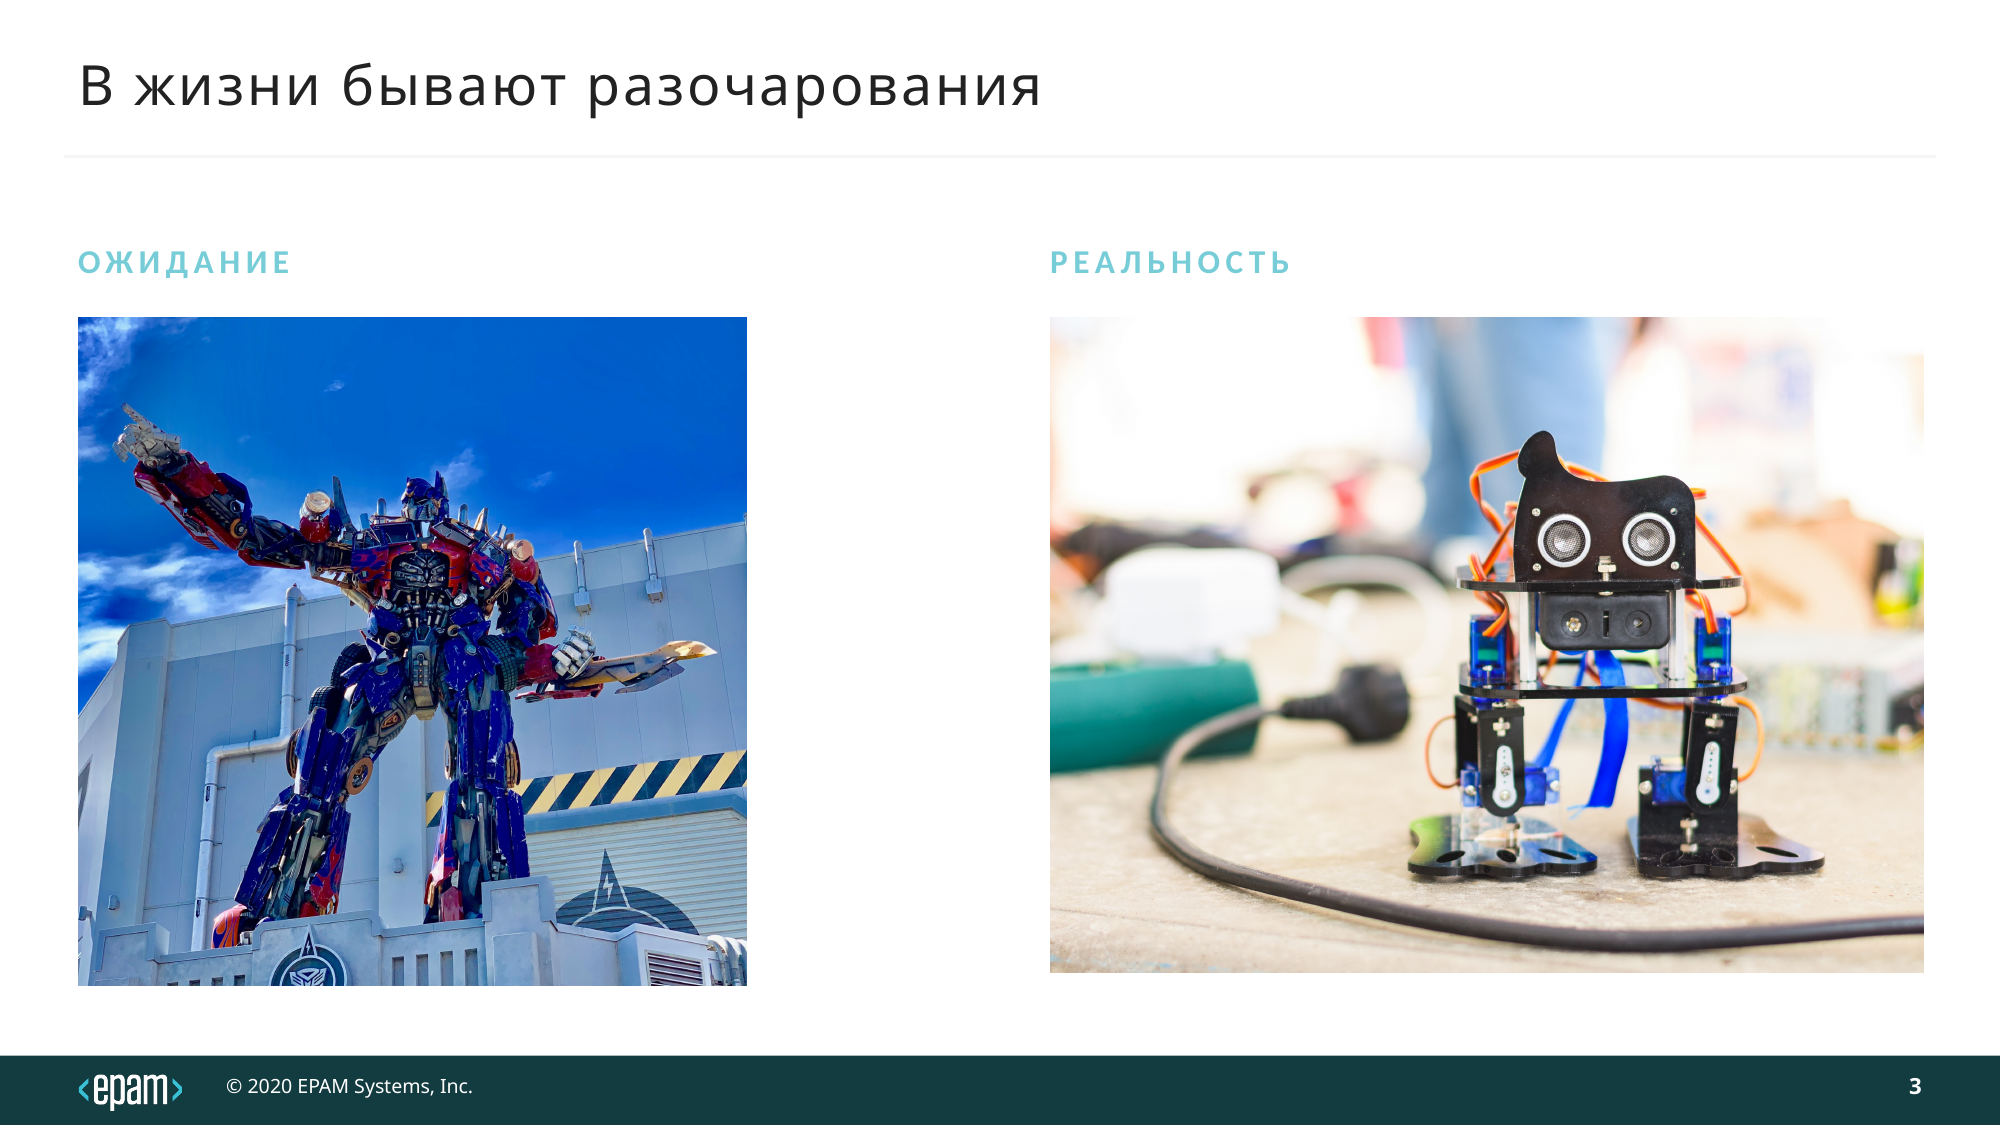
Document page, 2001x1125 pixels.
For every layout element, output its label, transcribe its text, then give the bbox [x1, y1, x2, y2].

list реальность [1050, 236, 1924, 312]
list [78, 317, 747, 986]
list Ожидание [78, 236, 950, 312]
slide_number 3 [1621, 1055, 1922, 1125]
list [1049, 317, 1924, 973]
title В жизни бывают разочарования [78, 50, 1922, 116]
